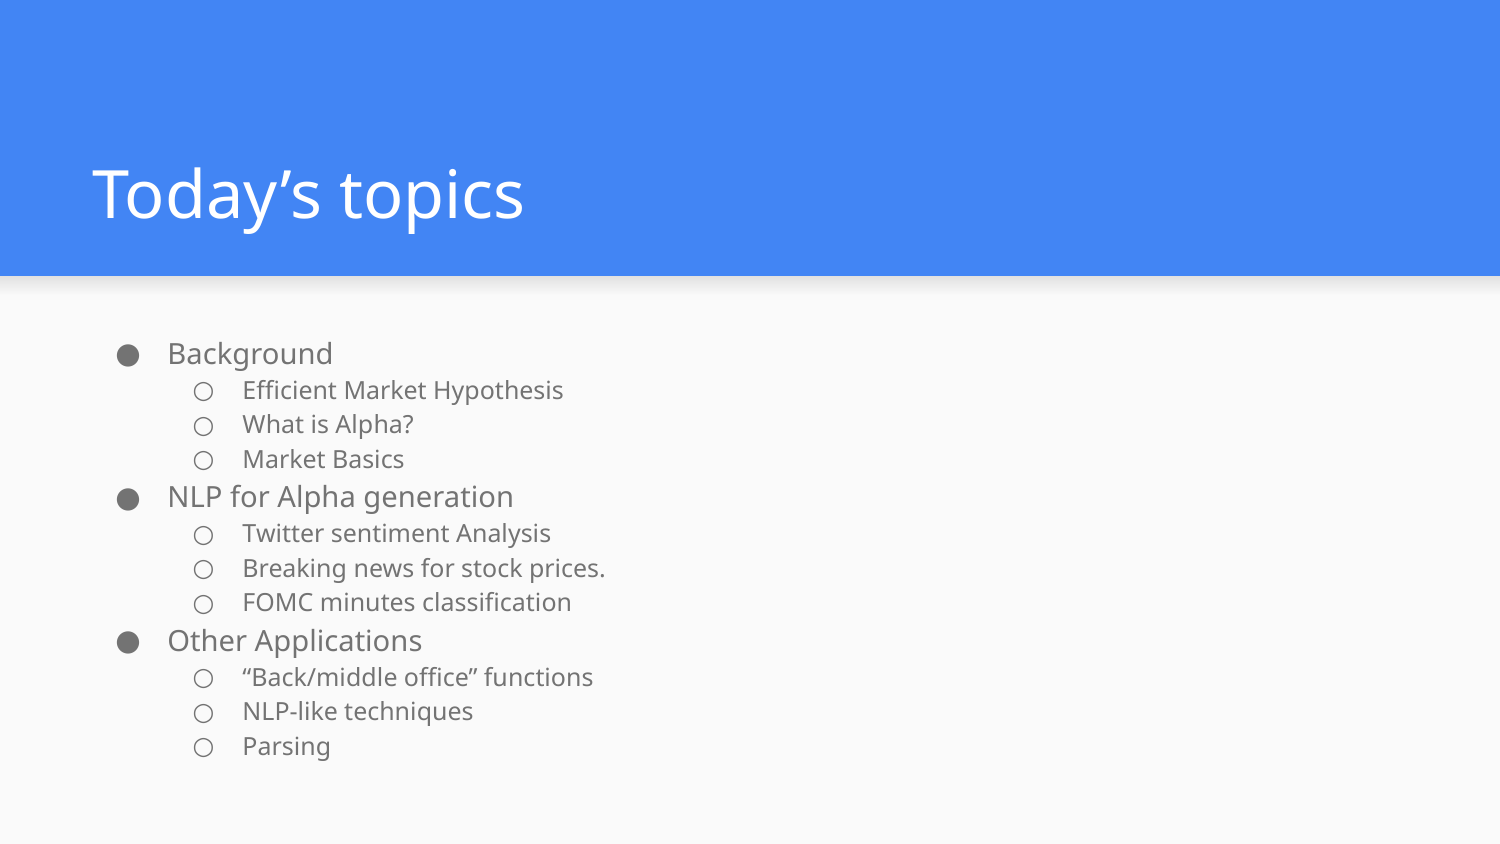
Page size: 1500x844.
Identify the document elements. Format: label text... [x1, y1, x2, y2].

list Background Efficient Market Hypothesis What is Alpha? Market Basics NLP for Alpha generation Twitter sentiment Analysis Breaking news for stock prices. FOMC minutes classification Other Applications “Back/middle office” functions NLP-like techniques Parsing [77, 314, 1427, 760]
title Today’s topics [77, 121, 1427, 248]
